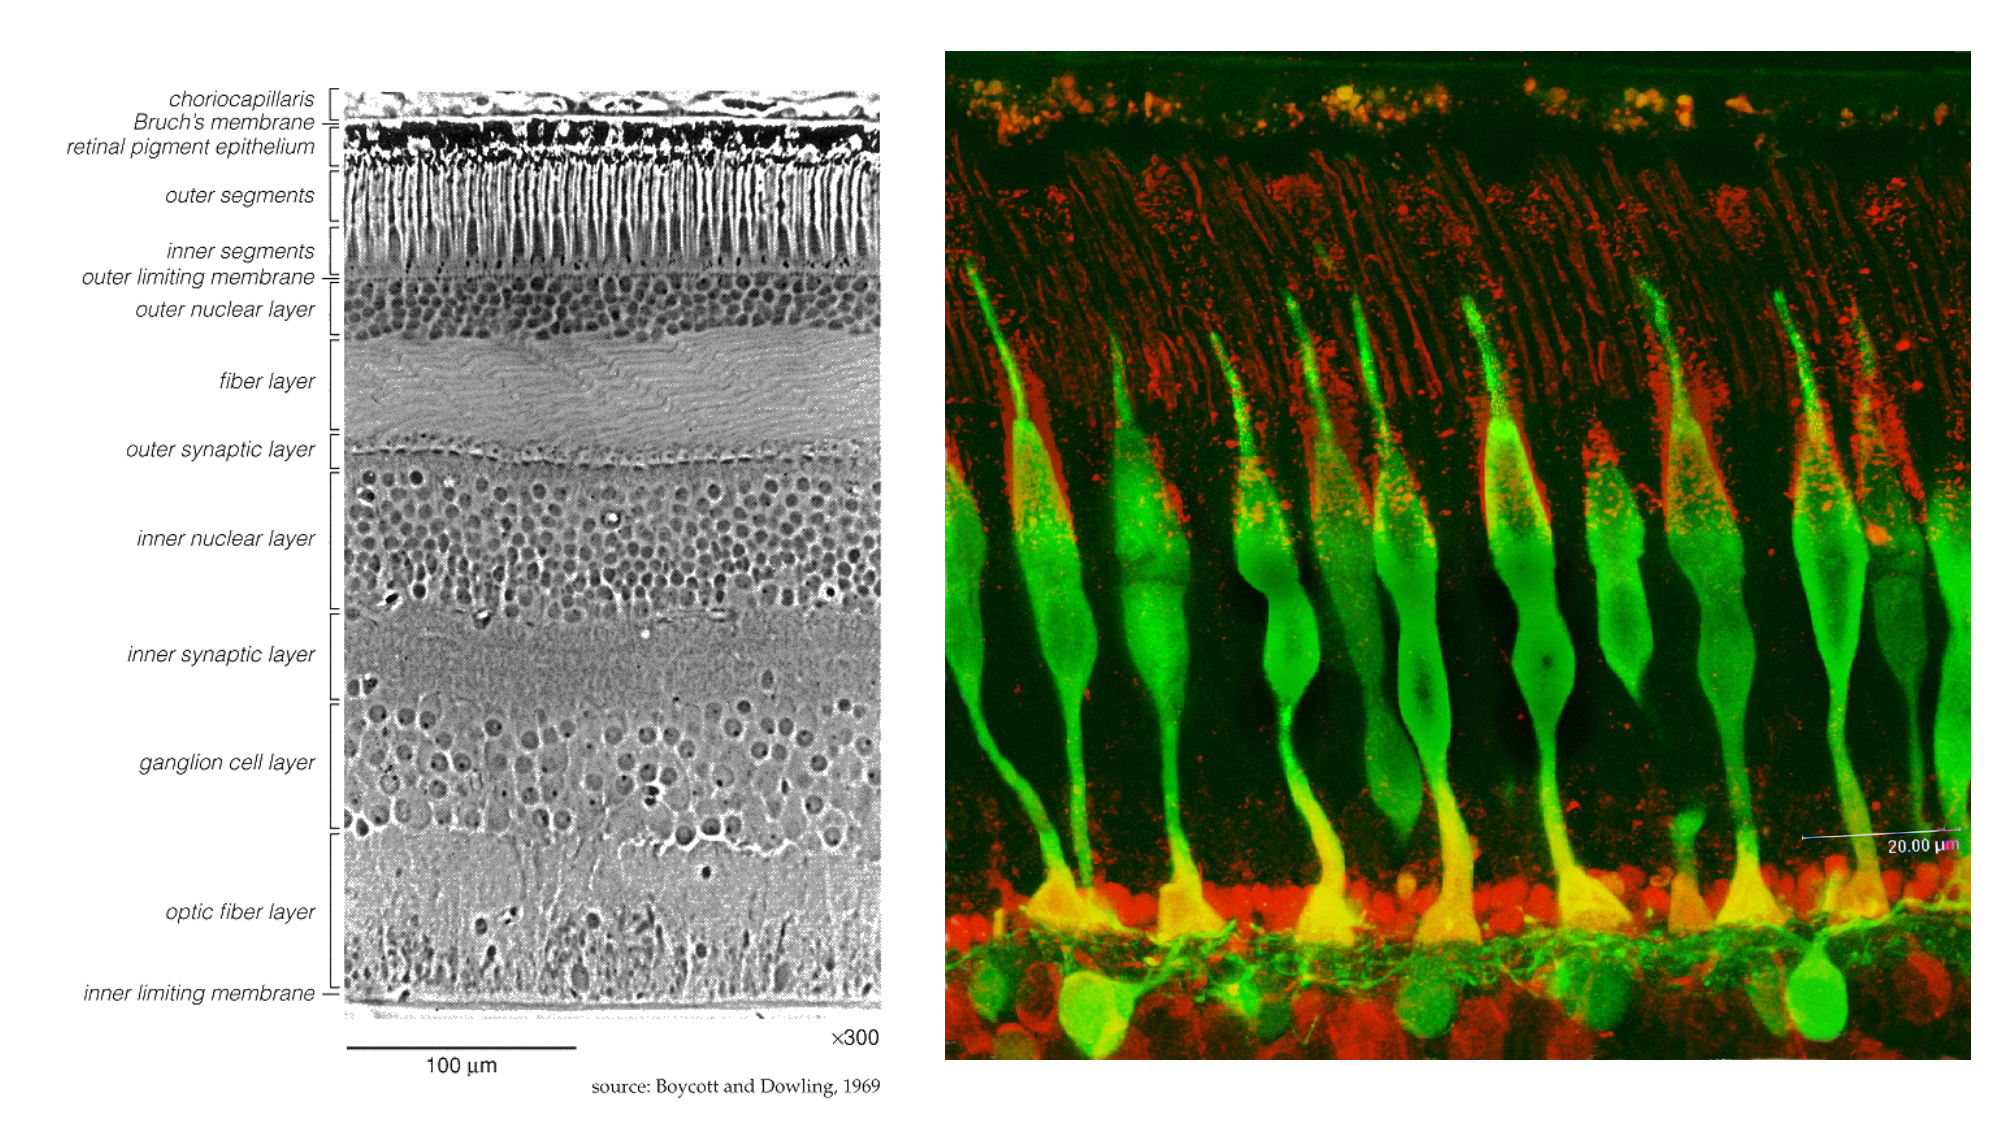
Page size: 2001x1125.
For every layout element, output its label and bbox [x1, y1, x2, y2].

picture [945, 51, 1971, 1060]
picture [61, 87, 889, 1101]
